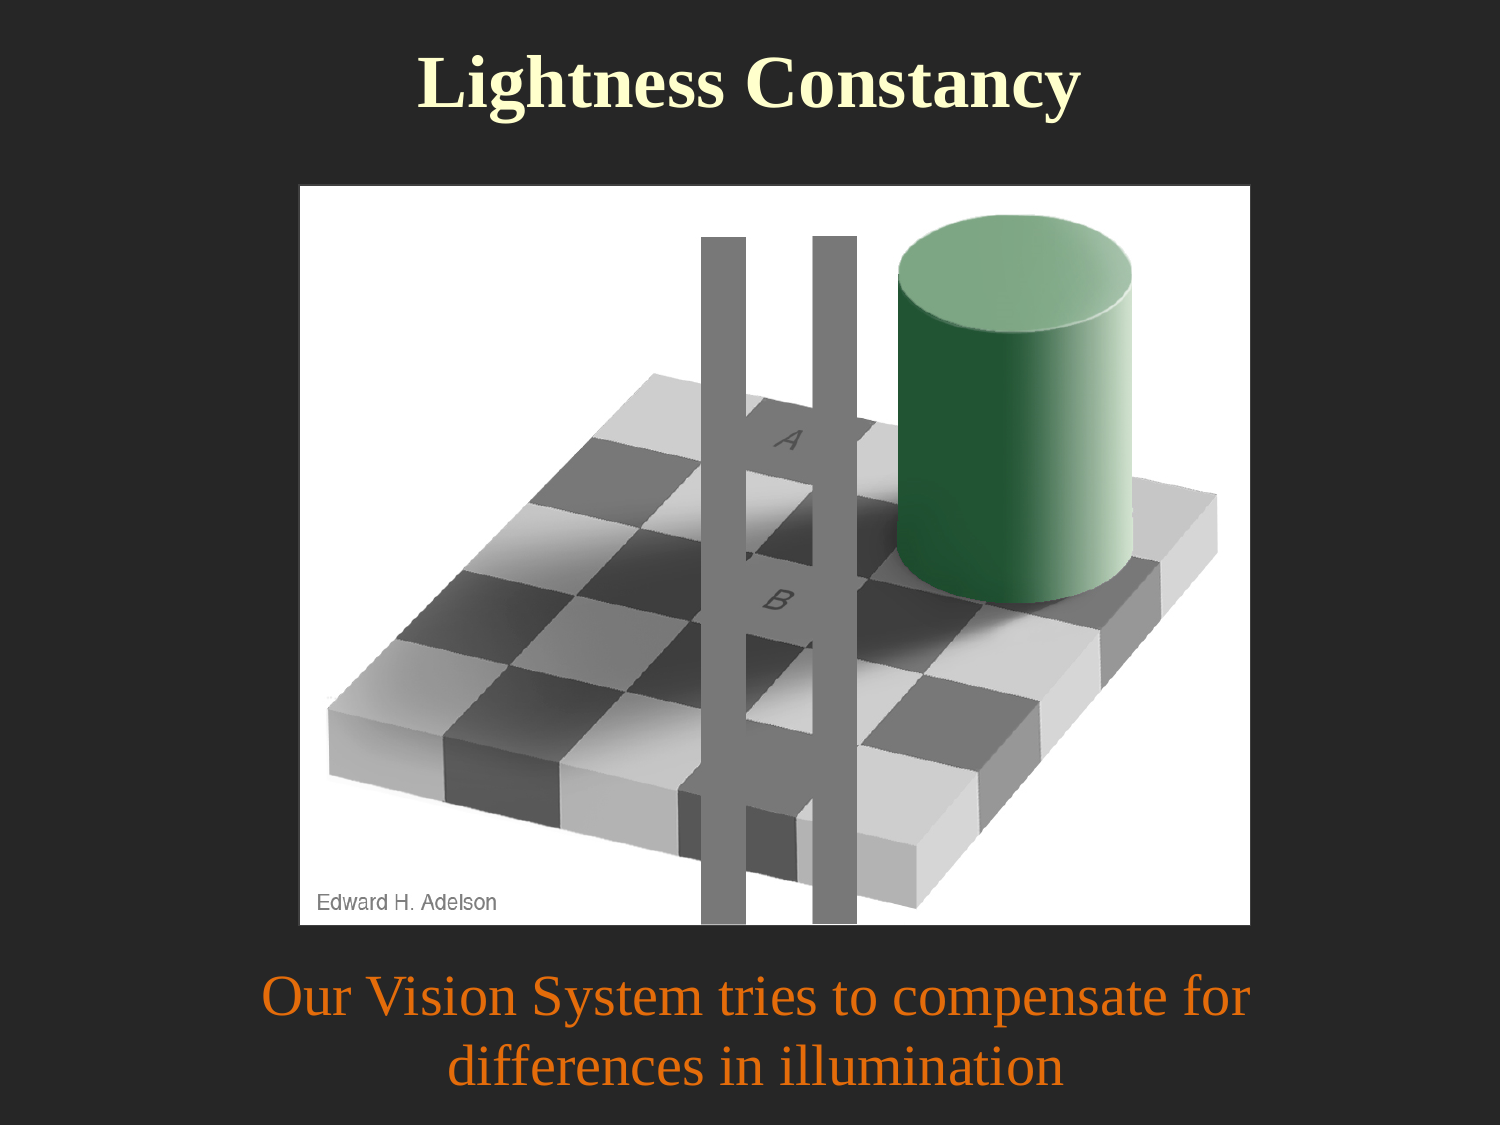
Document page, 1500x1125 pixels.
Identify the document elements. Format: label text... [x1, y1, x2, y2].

text_box Our Vision System tries to compensate for differences in illumination [187, 949, 1325, 1105]
picture [299, 185, 1251, 926]
text_box Lightness Constancy [0, 24, 1500, 130]
